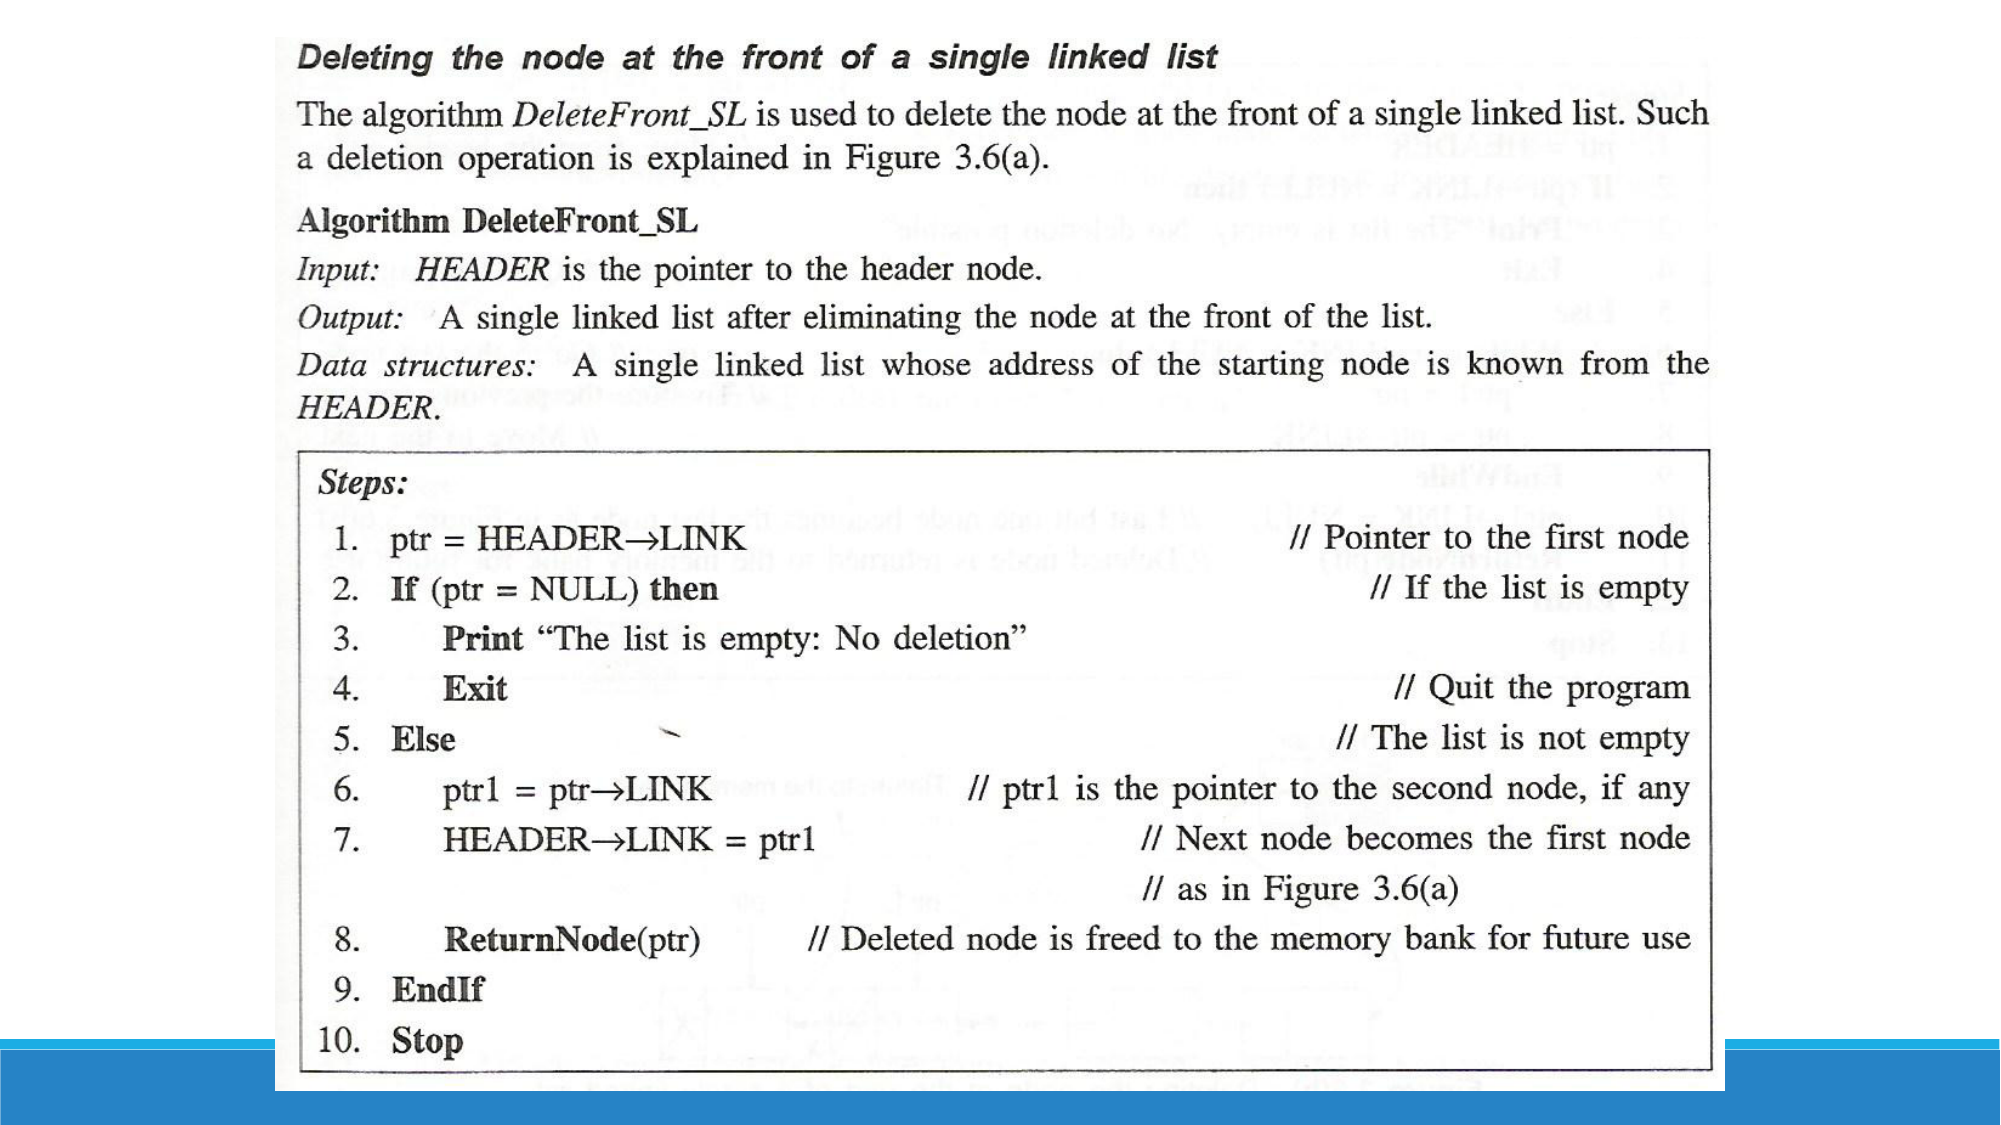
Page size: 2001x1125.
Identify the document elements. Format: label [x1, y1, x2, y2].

picture [274, 36, 1726, 1091]
